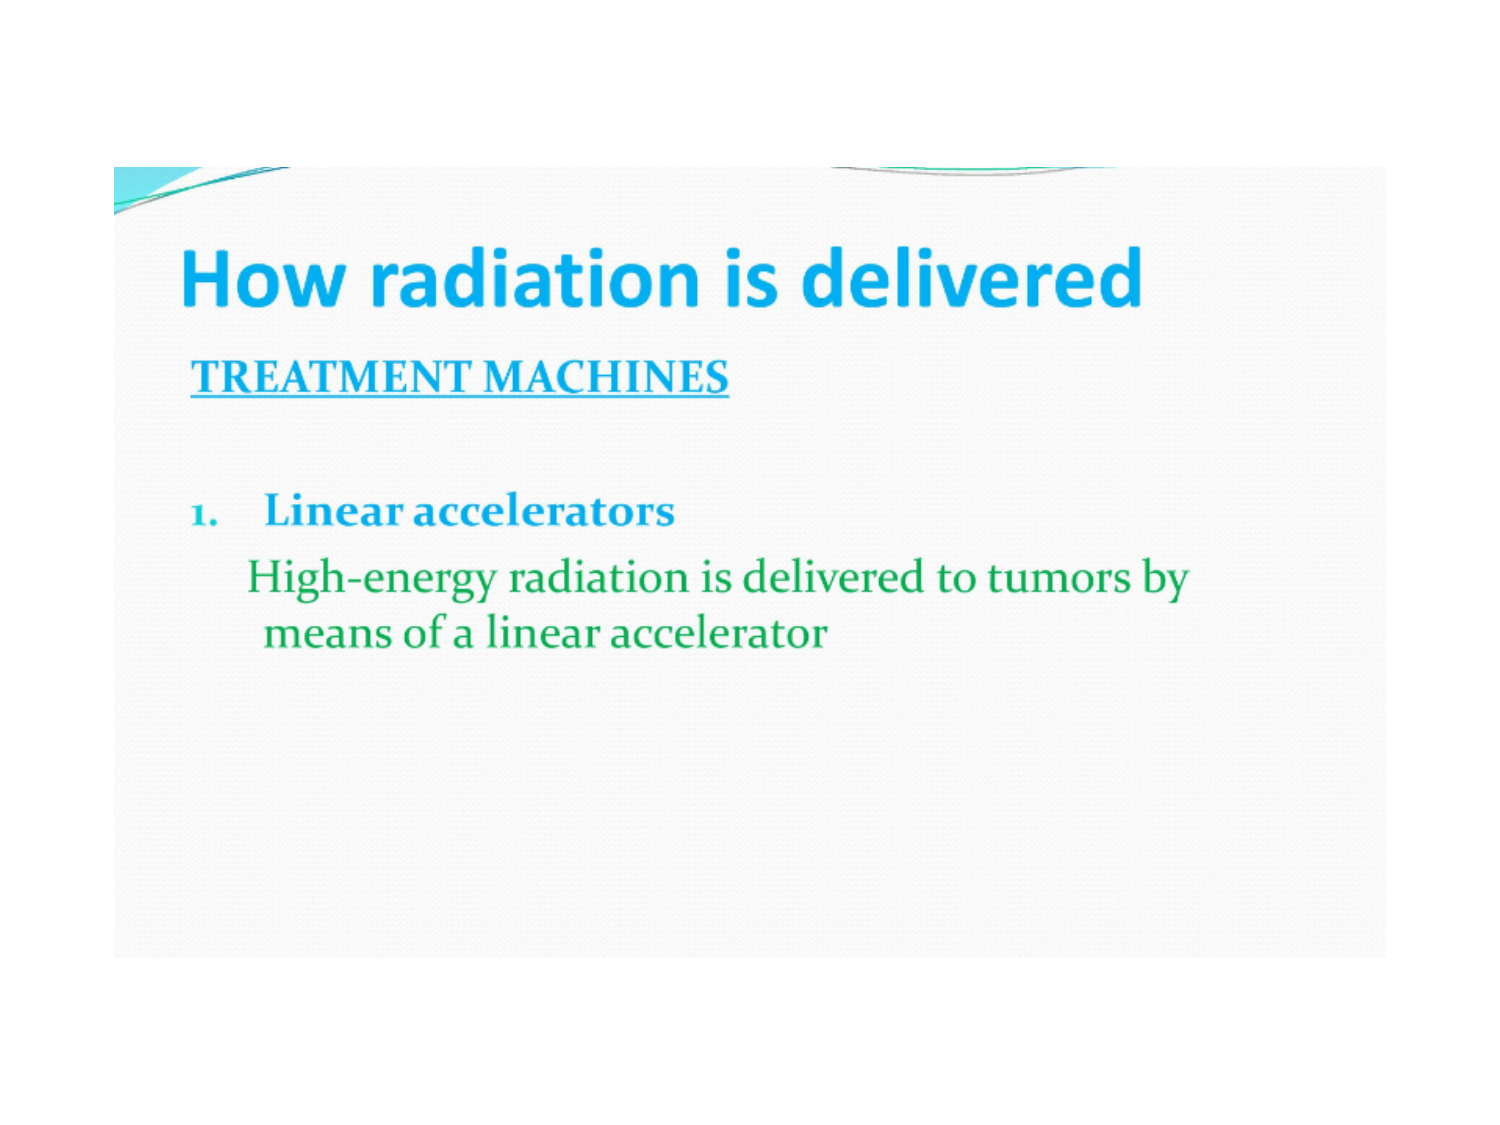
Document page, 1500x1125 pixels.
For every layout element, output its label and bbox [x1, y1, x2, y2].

picture [114, 166, 1386, 958]
